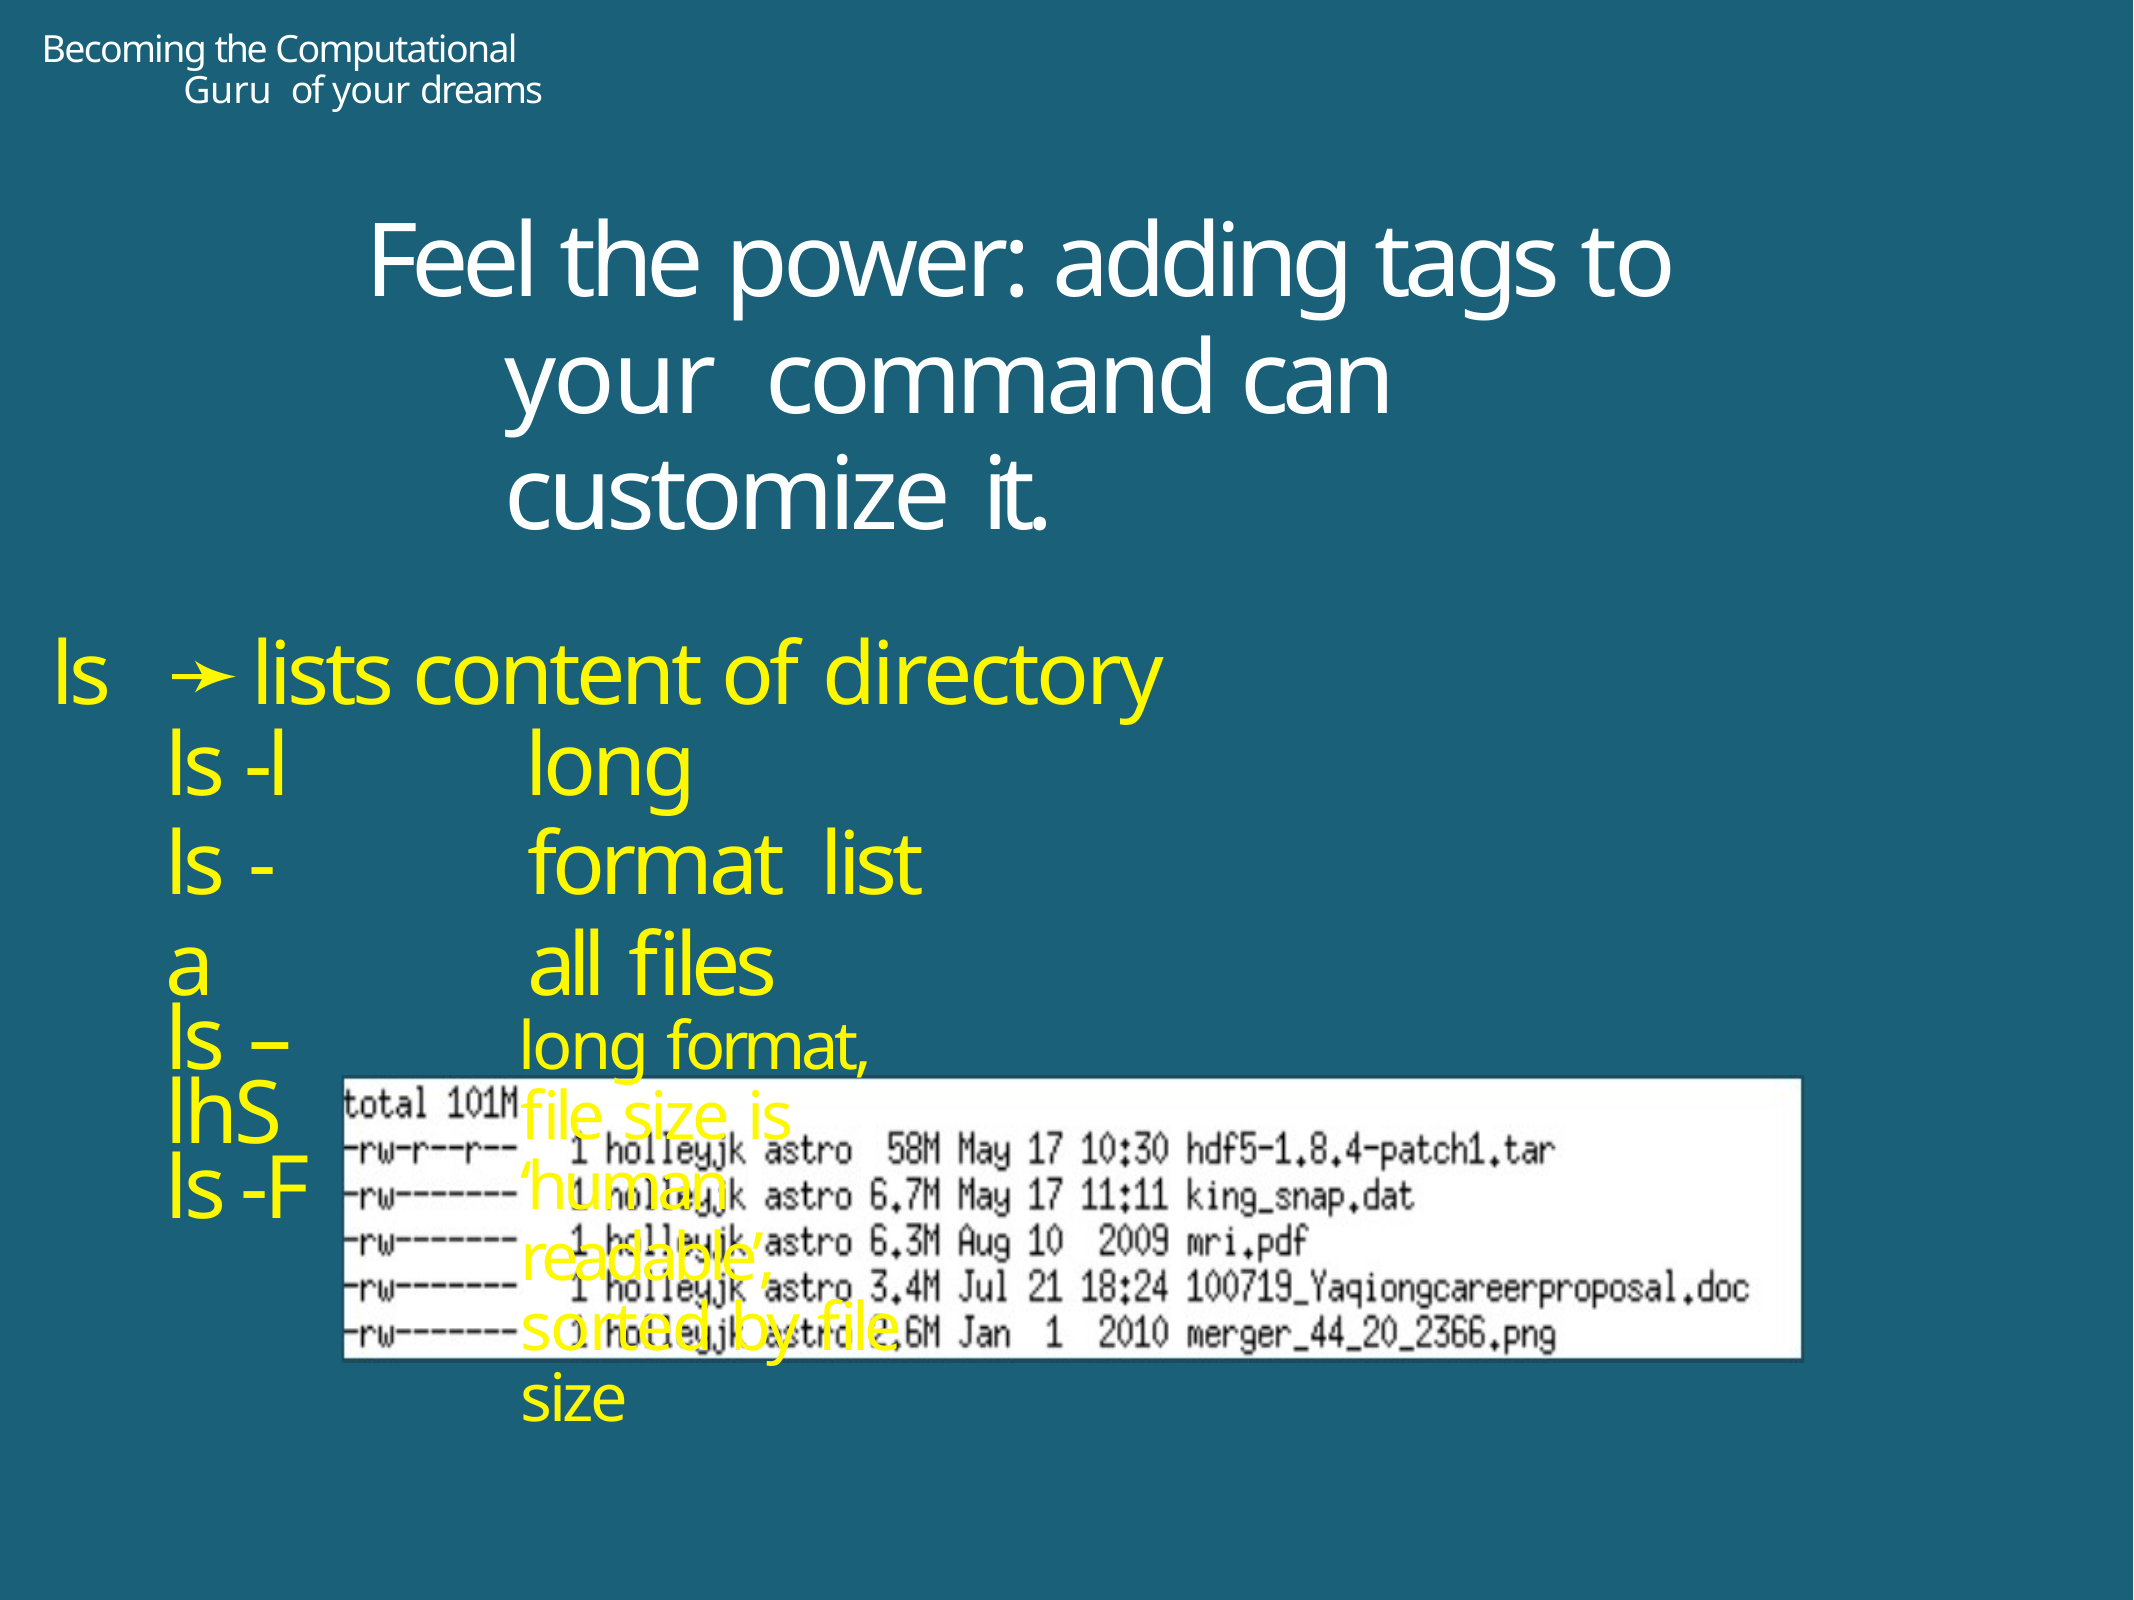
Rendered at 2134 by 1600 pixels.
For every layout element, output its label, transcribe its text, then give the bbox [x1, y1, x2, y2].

text_box [341, 1075, 518, 1363]
text_box Feel the power: adding tags to your command can customize it. ls ➛ lists content of directory [51, 189, 1841, 723]
text_box Becoming the Computational Guru of your dreams [39, 21, 579, 112]
text_box ls -l ls -a ls –lhS ls -F [163, 702, 377, 1311]
text_box long format list all files long format, file size is ‘human readable’, sorted by file size [518, 702, 2106, 1505]
